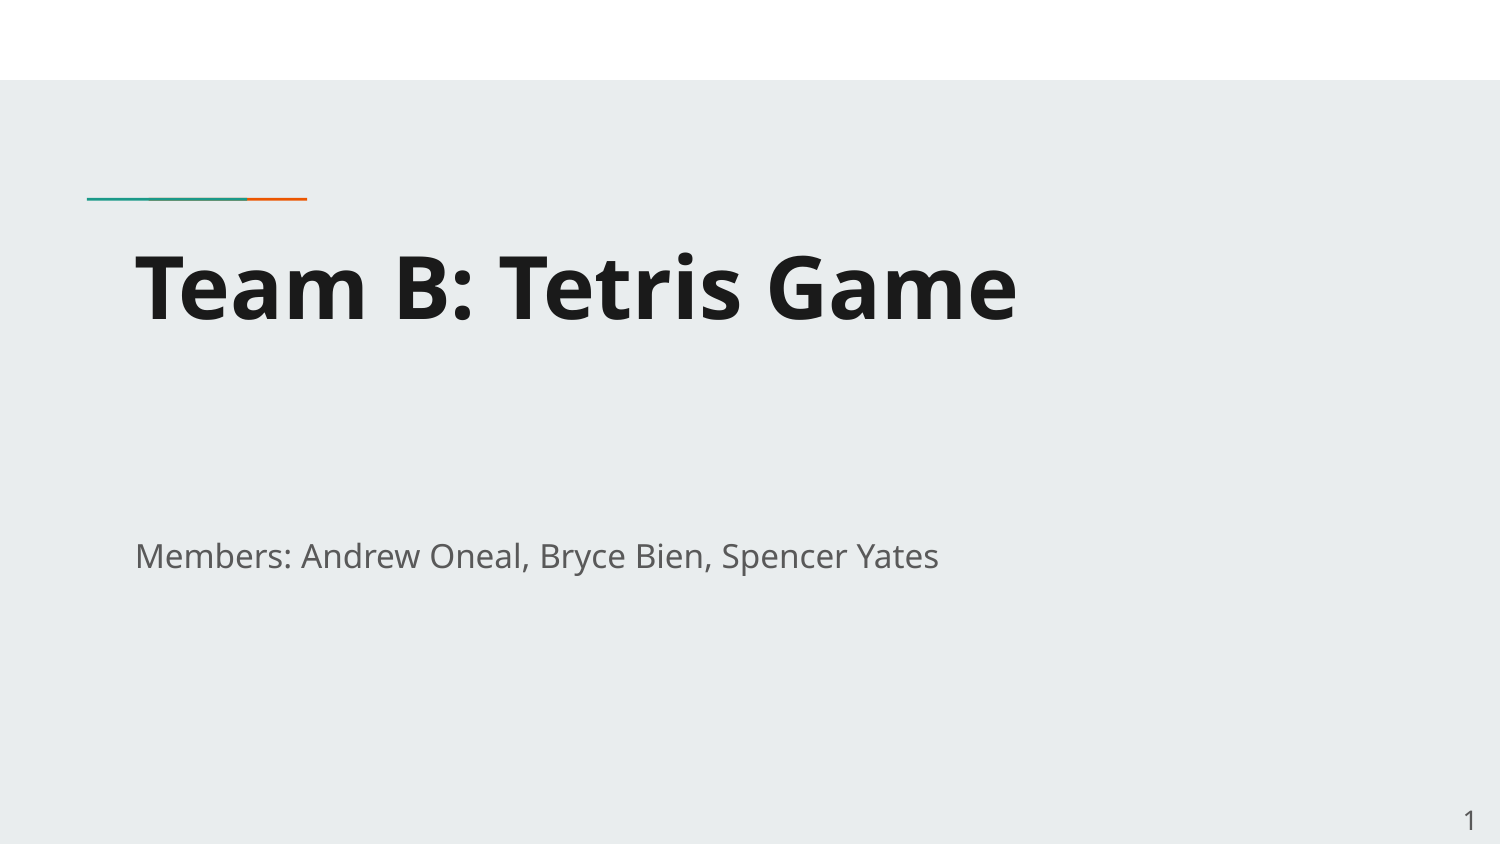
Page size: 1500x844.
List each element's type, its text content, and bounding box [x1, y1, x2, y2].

subtitle Members: Andrew Oneal, Bryce Bien, Spencer Yates [119, 520, 1381, 610]
title Team B: Tetris Game [119, 216, 1381, 490]
text_box 1 [1447, 788, 1500, 844]
